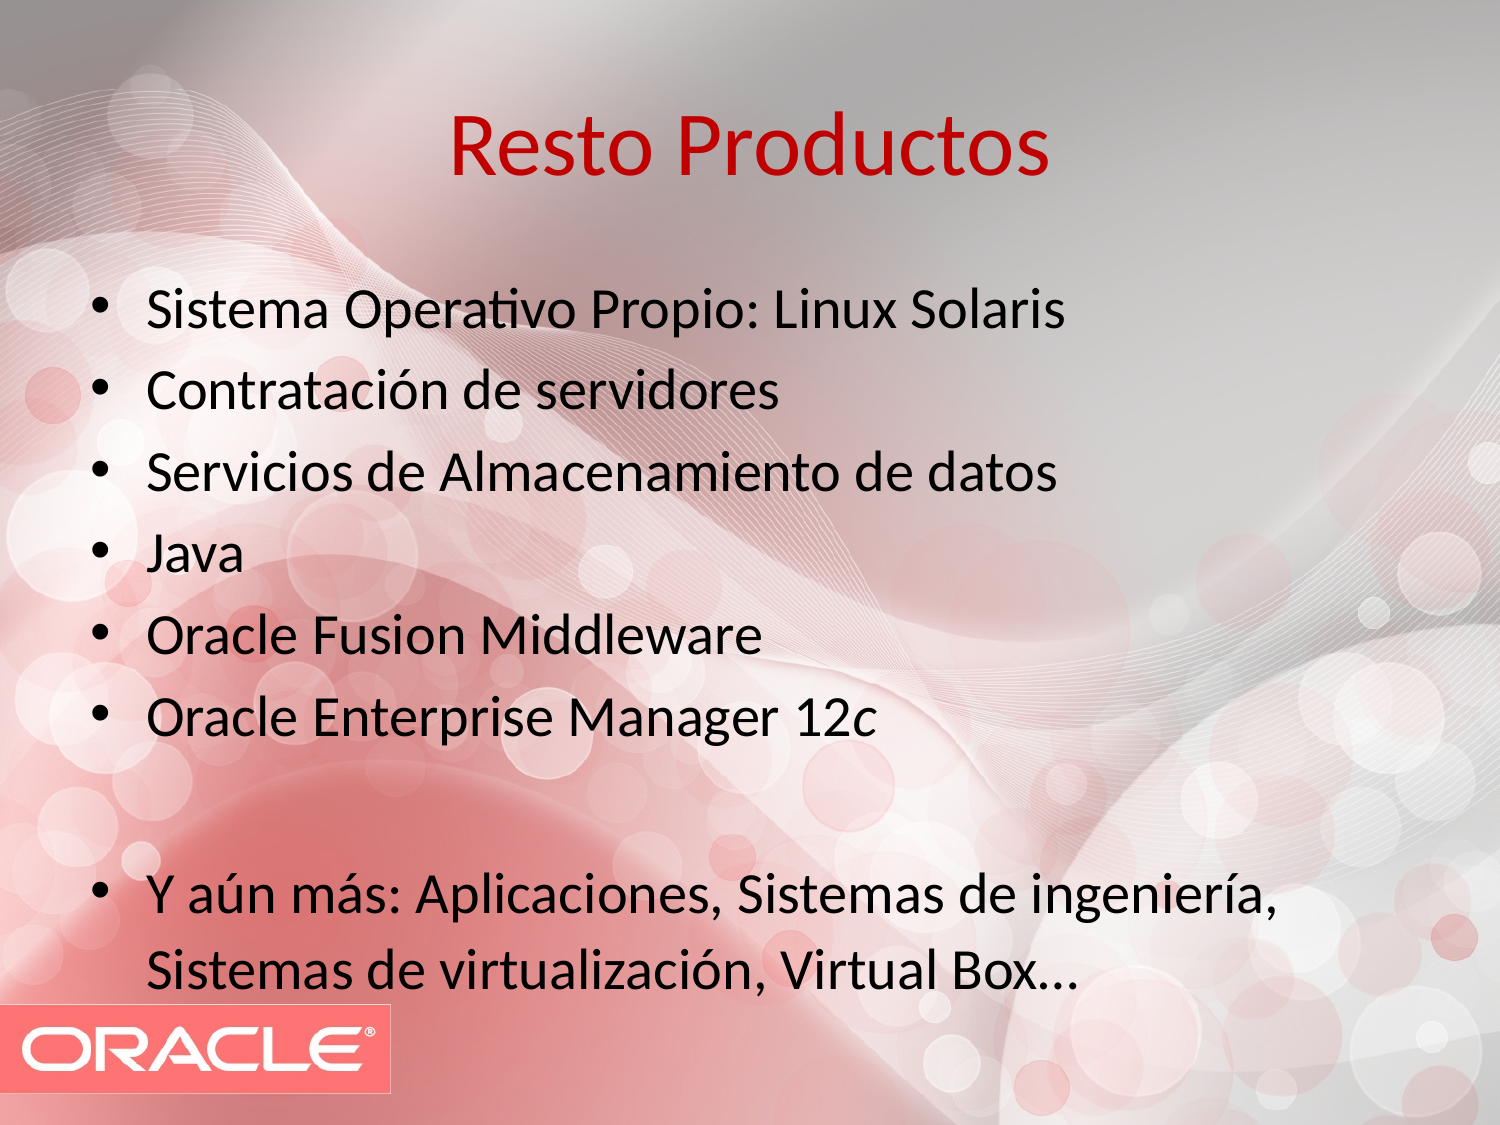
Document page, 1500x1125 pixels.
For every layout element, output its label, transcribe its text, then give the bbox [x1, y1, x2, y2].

title Resto Productos [75, 45, 1425, 233]
list Sistema Operativo Propio: Linux Solaris Contratación de servidores Servicios de Almacenamiento de datos Java Oracle Fusion Middleware Oracle Enterprise Manager 12c Y aún más: Aplicaciones, Sistemas de ingeniería, Sistemas de virtualización, Virtual Box… [75, 262, 1425, 1125]
